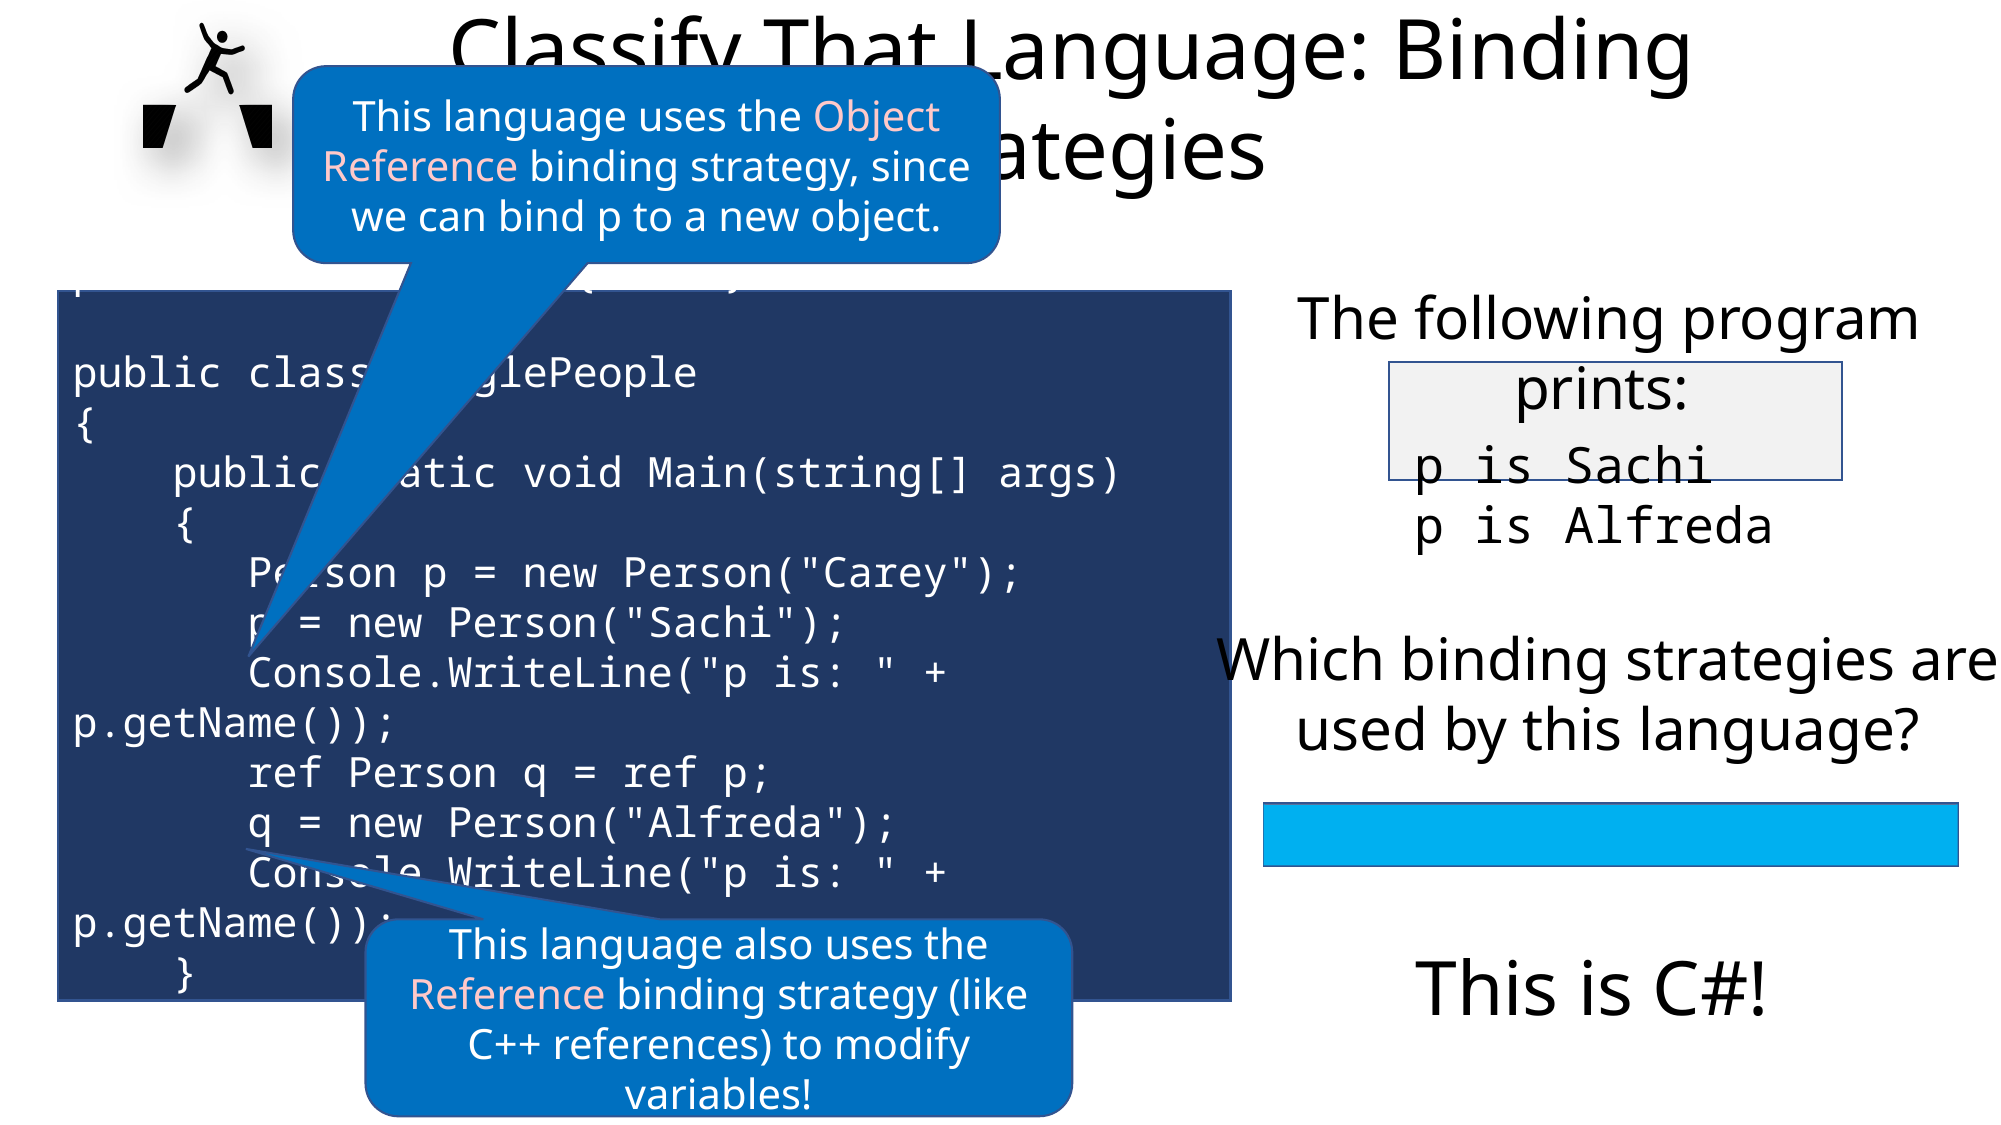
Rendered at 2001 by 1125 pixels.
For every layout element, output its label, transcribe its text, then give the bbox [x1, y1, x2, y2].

text_box public class Person { ... } public class JugglePeople { public static void Main(string[] args) { Person p = new Person("Carey"); p = new Person("Sachi"); Console.WriteLine("p is: " + p.getName()); ref Person q = ref p; q = new Person("Alfreda"); Console.WriteLine("p is: " + p.getName()); } } [57, 290, 1232, 1002]
text_box This language also uses the Reference binding strategy (like C++ references) to modify variables! [245, 847, 1074, 1118]
text_box This is C#! [1184, 932, 2000, 1038]
text_box [1263, 803, 1959, 866]
text_box Which binding strategies are used by this language? [1200, 614, 2000, 769]
text_box This language uses the Object Reference binding strategy, since we can bind p to a new object. [247, 190, 1001, 658]
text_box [1219, 274, 2000, 502]
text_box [143, 0, 1873, 190]
